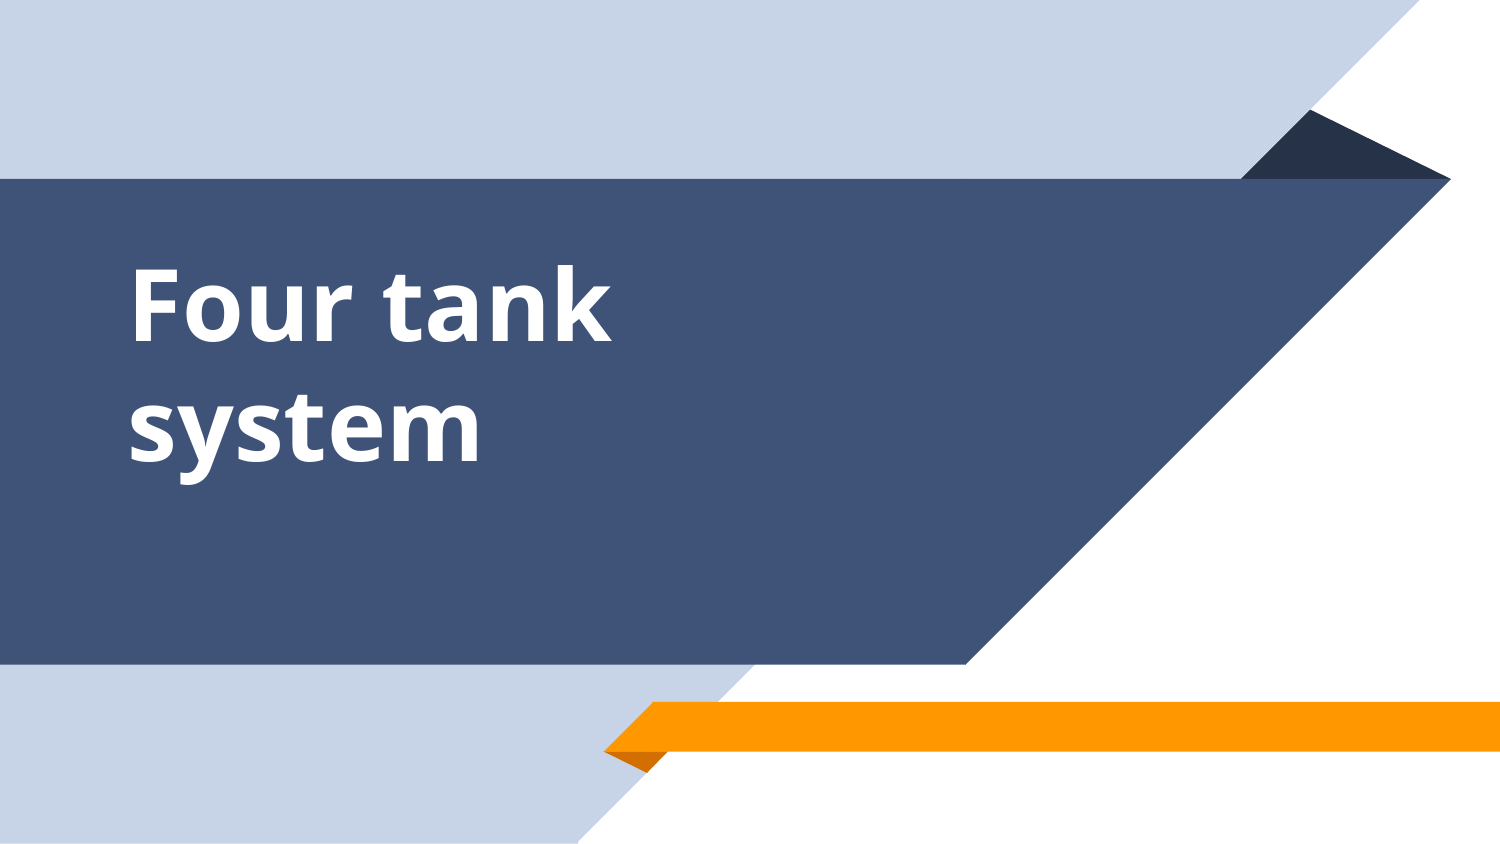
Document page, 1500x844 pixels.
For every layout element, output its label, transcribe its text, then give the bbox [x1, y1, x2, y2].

title Four tank system [112, 178, 994, 665]
